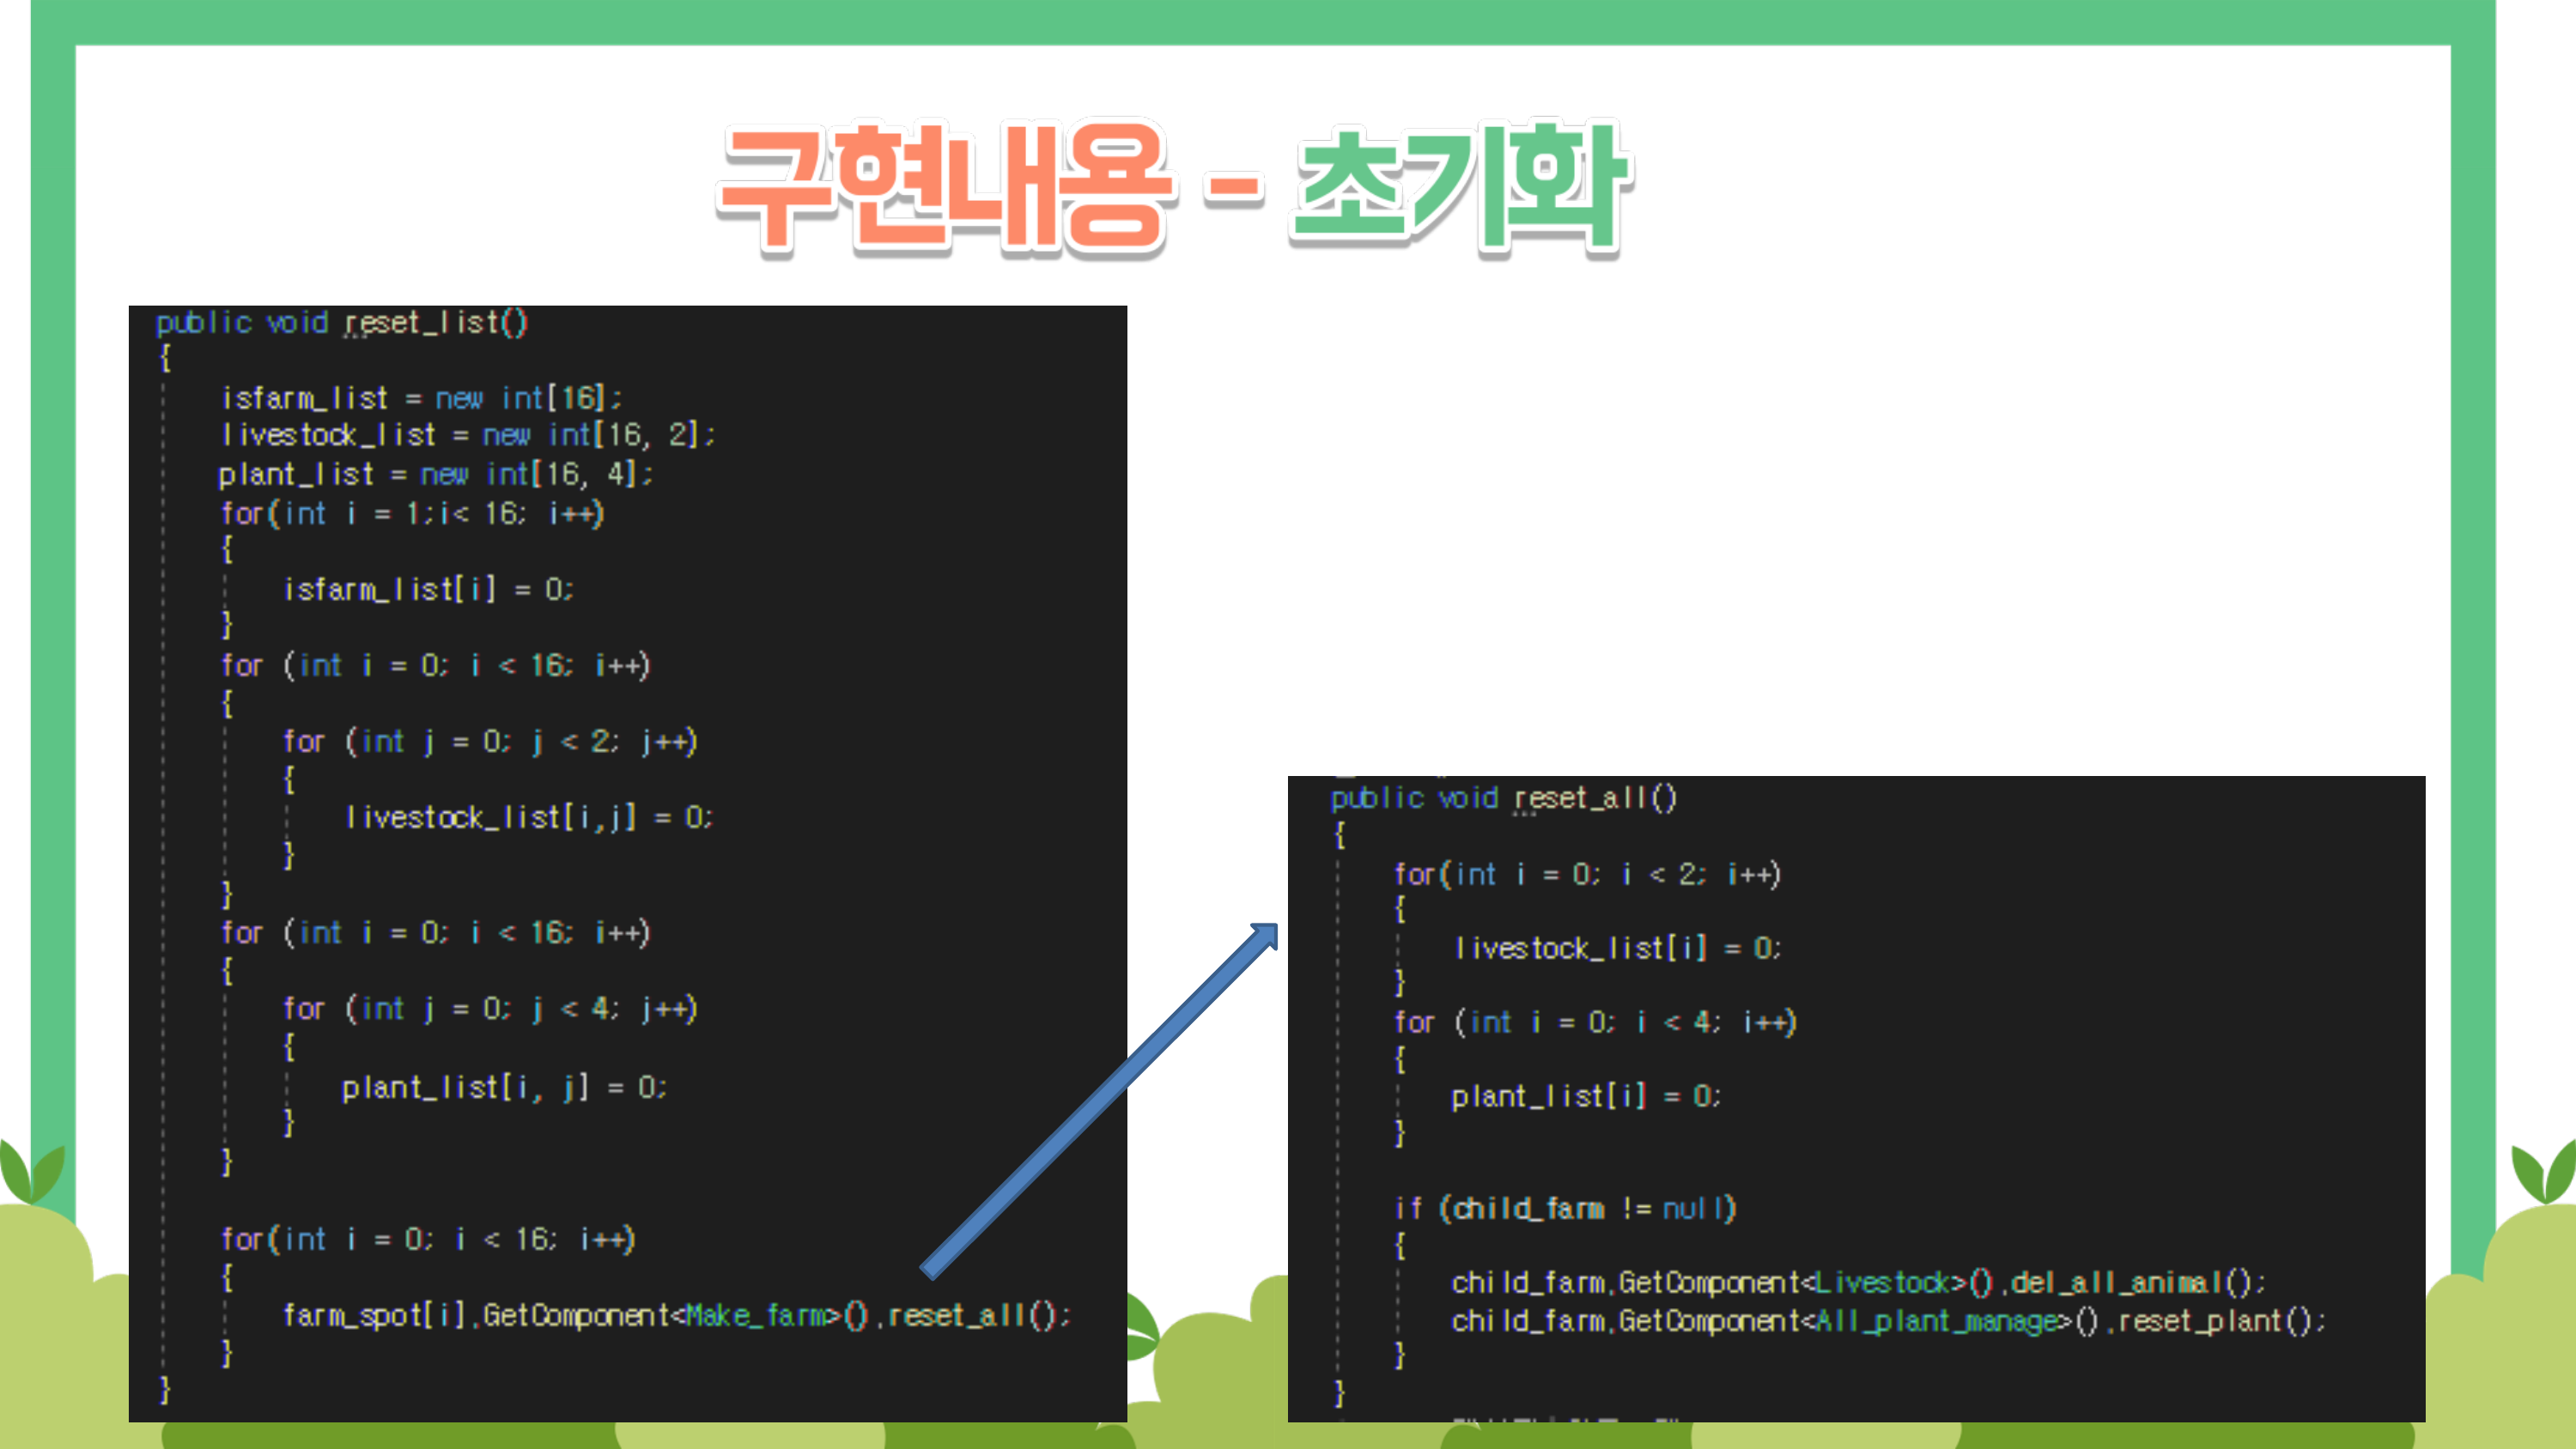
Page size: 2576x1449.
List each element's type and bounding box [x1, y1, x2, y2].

picture [0, 0, 2576, 1449]
text_box [1129, 923, 1279, 1087]
